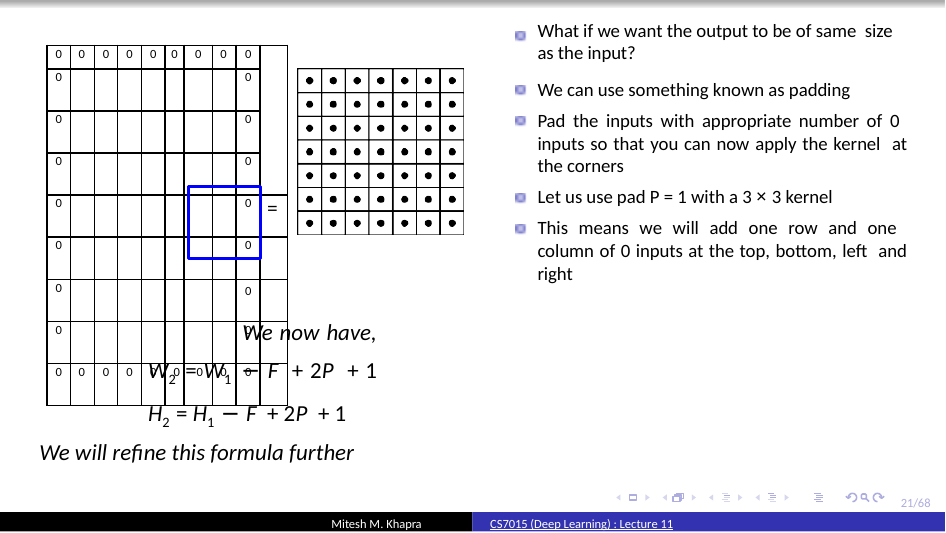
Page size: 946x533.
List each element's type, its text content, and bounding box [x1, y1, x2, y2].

table_cell [261, 238, 287, 279]
table_cell [142, 280, 164, 308]
table_cell [166, 70, 183, 110]
table_cell [166, 112, 183, 152]
picture [0, 0, 945, 8]
table_cell [213, 112, 235, 152]
table_cell [118, 154, 141, 194]
table_cell 0 [48, 280, 70, 308]
table_cell [95, 112, 117, 152]
table_header 0 [48, 46, 70, 68]
table_cell 0 [48, 154, 70, 194]
table_cell [95, 238, 117, 279]
table_header 0 [237, 46, 259, 68]
table_cell [142, 112, 164, 152]
table_cell [213, 280, 235, 308]
table_cell [142, 196, 164, 236]
text_box We can use something known as padding Pad the inputs with appropriate number of 0 inputs so that you can now apply the kernel at the corners Let us use pad P = 1 with a 3 × 3 kernel This means we will add one row and one column of 0 inputs at the top, bottom, left and right [535, 67, 908, 285]
table_header 0 [185, 46, 212, 68]
table_cell [118, 238, 141, 279]
table_header [261, 46, 287, 194]
table_cell [118, 196, 141, 236]
picture [515, 31, 527, 43]
table_cell [185, 280, 212, 308]
table_header 0 [142, 46, 164, 68]
table_cell [166, 238, 183, 279]
table_header 0 [213, 46, 235, 68]
table_cell [142, 238, 164, 279]
table_cell 0 [237, 70, 259, 110]
text_box [188, 186, 261, 259]
table_cell 0 [48, 196, 70, 236]
table_cell [185, 70, 212, 110]
table_cell [142, 70, 164, 110]
table_cell 0 [237, 280, 259, 308]
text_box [0, 511, 946, 532]
table_cell [166, 196, 183, 236]
table_header 0 [118, 46, 141, 68]
table_cell [71, 280, 94, 308]
table_cell [166, 280, 183, 308]
title What if we want the output to be of same size as the input? [535, 16, 908, 67]
table_cell [118, 70, 141, 110]
table_cell [118, 112, 141, 152]
table_header 0 [95, 46, 117, 68]
picture [515, 116, 527, 128]
table_cell 0 [48, 238, 70, 279]
table_cell 0 [237, 259, 259, 279]
table_cell [71, 112, 94, 152]
table_cell [95, 196, 117, 236]
picture [297, 68, 465, 235]
table_header 0 [71, 46, 94, 68]
table_cell [185, 238, 212, 279]
table_cell [261, 280, 287, 308]
table_cell [71, 196, 94, 236]
table_cell [185, 154, 212, 194]
table_cell [213, 154, 235, 186]
table_cell [71, 238, 94, 279]
table_cell 0 [237, 154, 259, 186]
picture [515, 193, 527, 205]
text_box We now have, W2 = W1 − F + 2P + 1 H2 = H1 − F + 2P + 1 We will refine this formula further [33, 308, 389, 465]
table_cell [95, 70, 117, 110]
table_cell [71, 154, 94, 194]
table_cell [213, 70, 235, 110]
table_cell 0 [48, 70, 70, 110]
picture [515, 224, 527, 236]
table_cell [95, 154, 117, 194]
picture [515, 85, 527, 97]
table_cell [95, 280, 117, 308]
table_cell [142, 154, 164, 194]
text_box 21/68 [898, 493, 941, 510]
table_header 0 [166, 46, 183, 68]
table_cell = [261, 196, 287, 236]
table_cell [118, 280, 141, 308]
table_cell [166, 154, 183, 194]
table_cell [213, 259, 235, 279]
table_cell [185, 112, 212, 152]
table_cell 0 [237, 112, 259, 152]
table_cell 0 [48, 112, 70, 152]
table_cell [71, 70, 94, 110]
